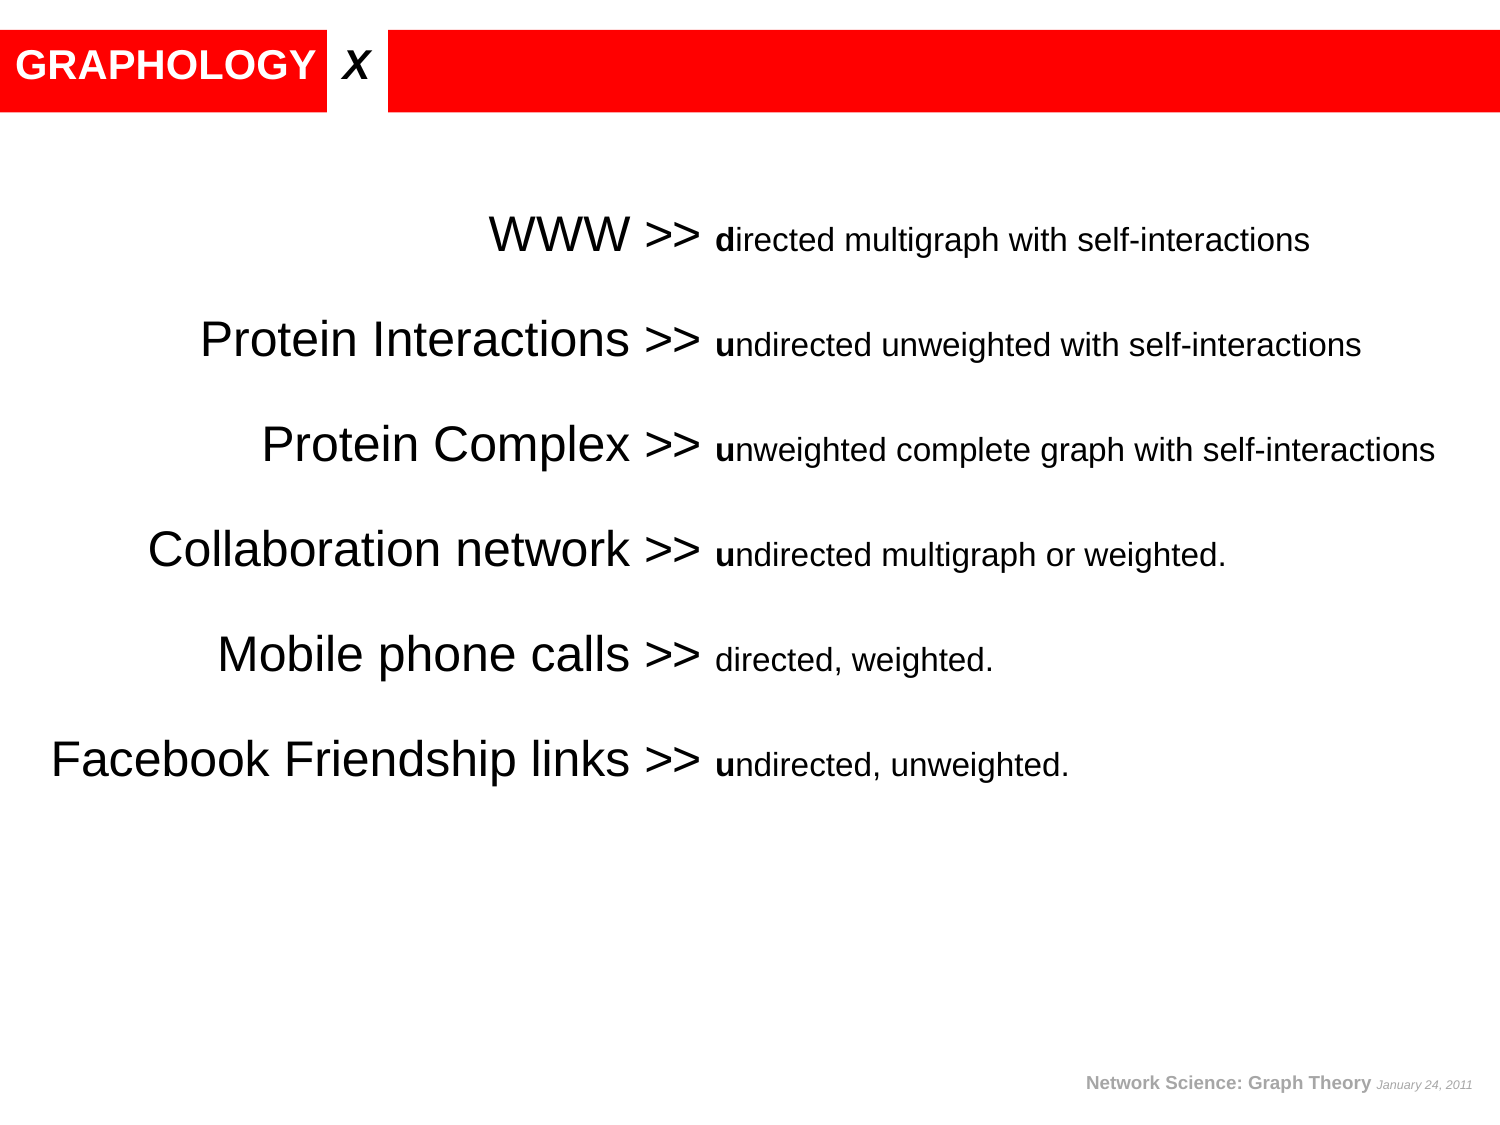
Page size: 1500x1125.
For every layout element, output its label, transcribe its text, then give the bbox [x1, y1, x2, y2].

text_box > directed multigraph with self-interactions > undirected unweighted with self-interactions > unweighted complete graph with self-interactions > undirected multigraph or weighted. > directed, weighted. > undirected, unweighted. [657, 194, 1500, 839]
text_box GRAPHOLOGY [0, 29, 327, 113]
text_box WWW > Protein Interactions > Protein Complex > Collaboration network > Mobile phone calls > Facebook Friendship links > [0, 194, 657, 839]
text_box GRAPHOLOGY [388, 29, 1500, 113]
text_box X [327, 29, 388, 113]
text_box Network Science: Graph Theory January 24, 2011 [1062, 1062, 1488, 1101]
